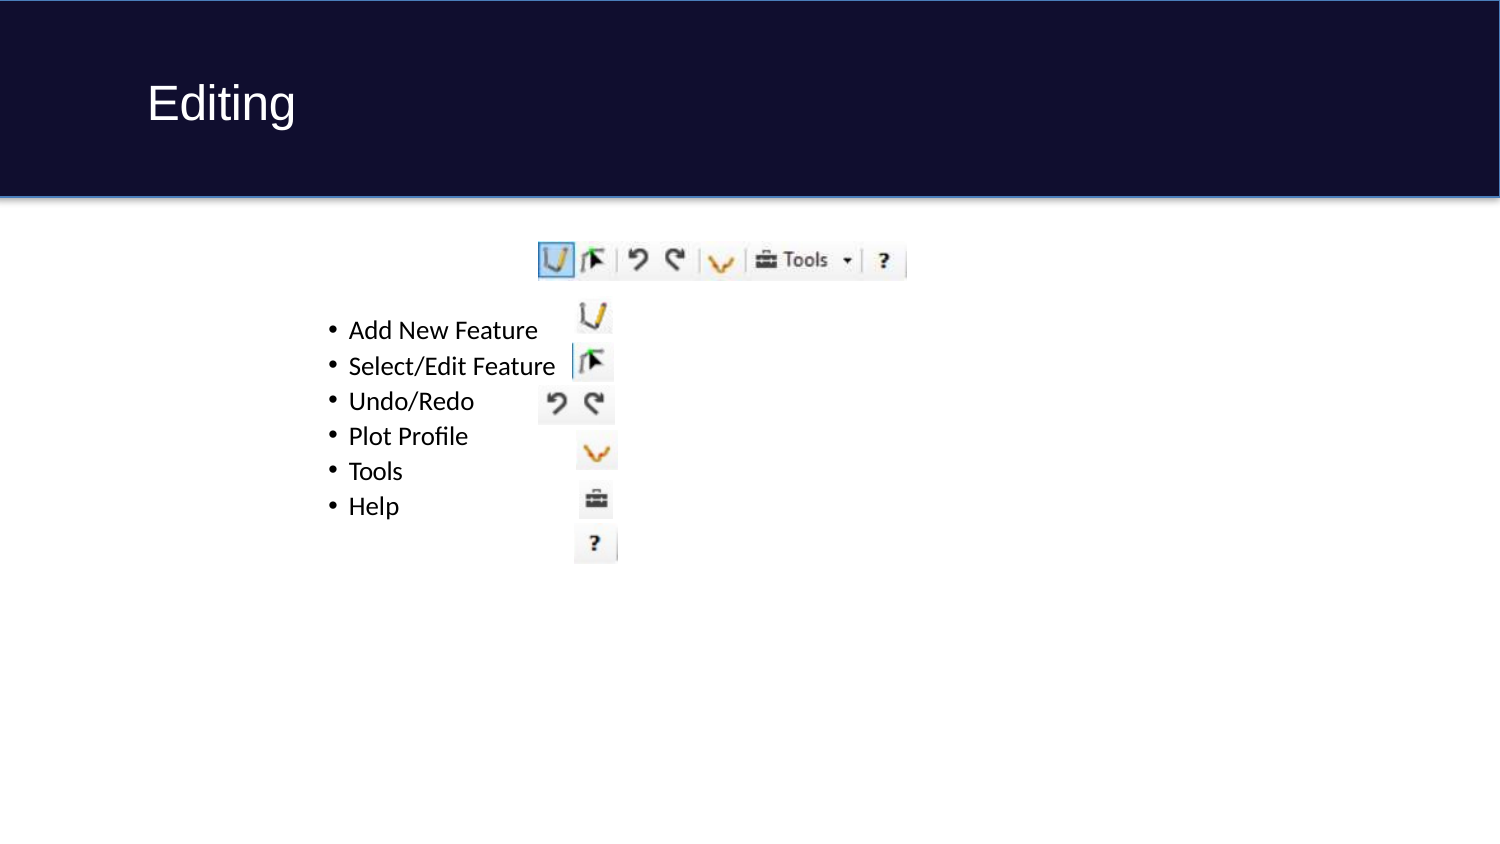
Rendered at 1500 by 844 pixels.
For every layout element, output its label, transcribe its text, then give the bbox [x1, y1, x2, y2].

title Editing [145, 28, 398, 172]
picture [574, 296, 614, 334]
picture [538, 241, 908, 282]
picture [576, 429, 618, 470]
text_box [538, 342, 616, 425]
picture [573, 523, 618, 564]
text_box Add New Feature Select/Edit Feature Undo/Redo Plot Profile Tools Help [327, 308, 562, 521]
picture [579, 479, 613, 519]
